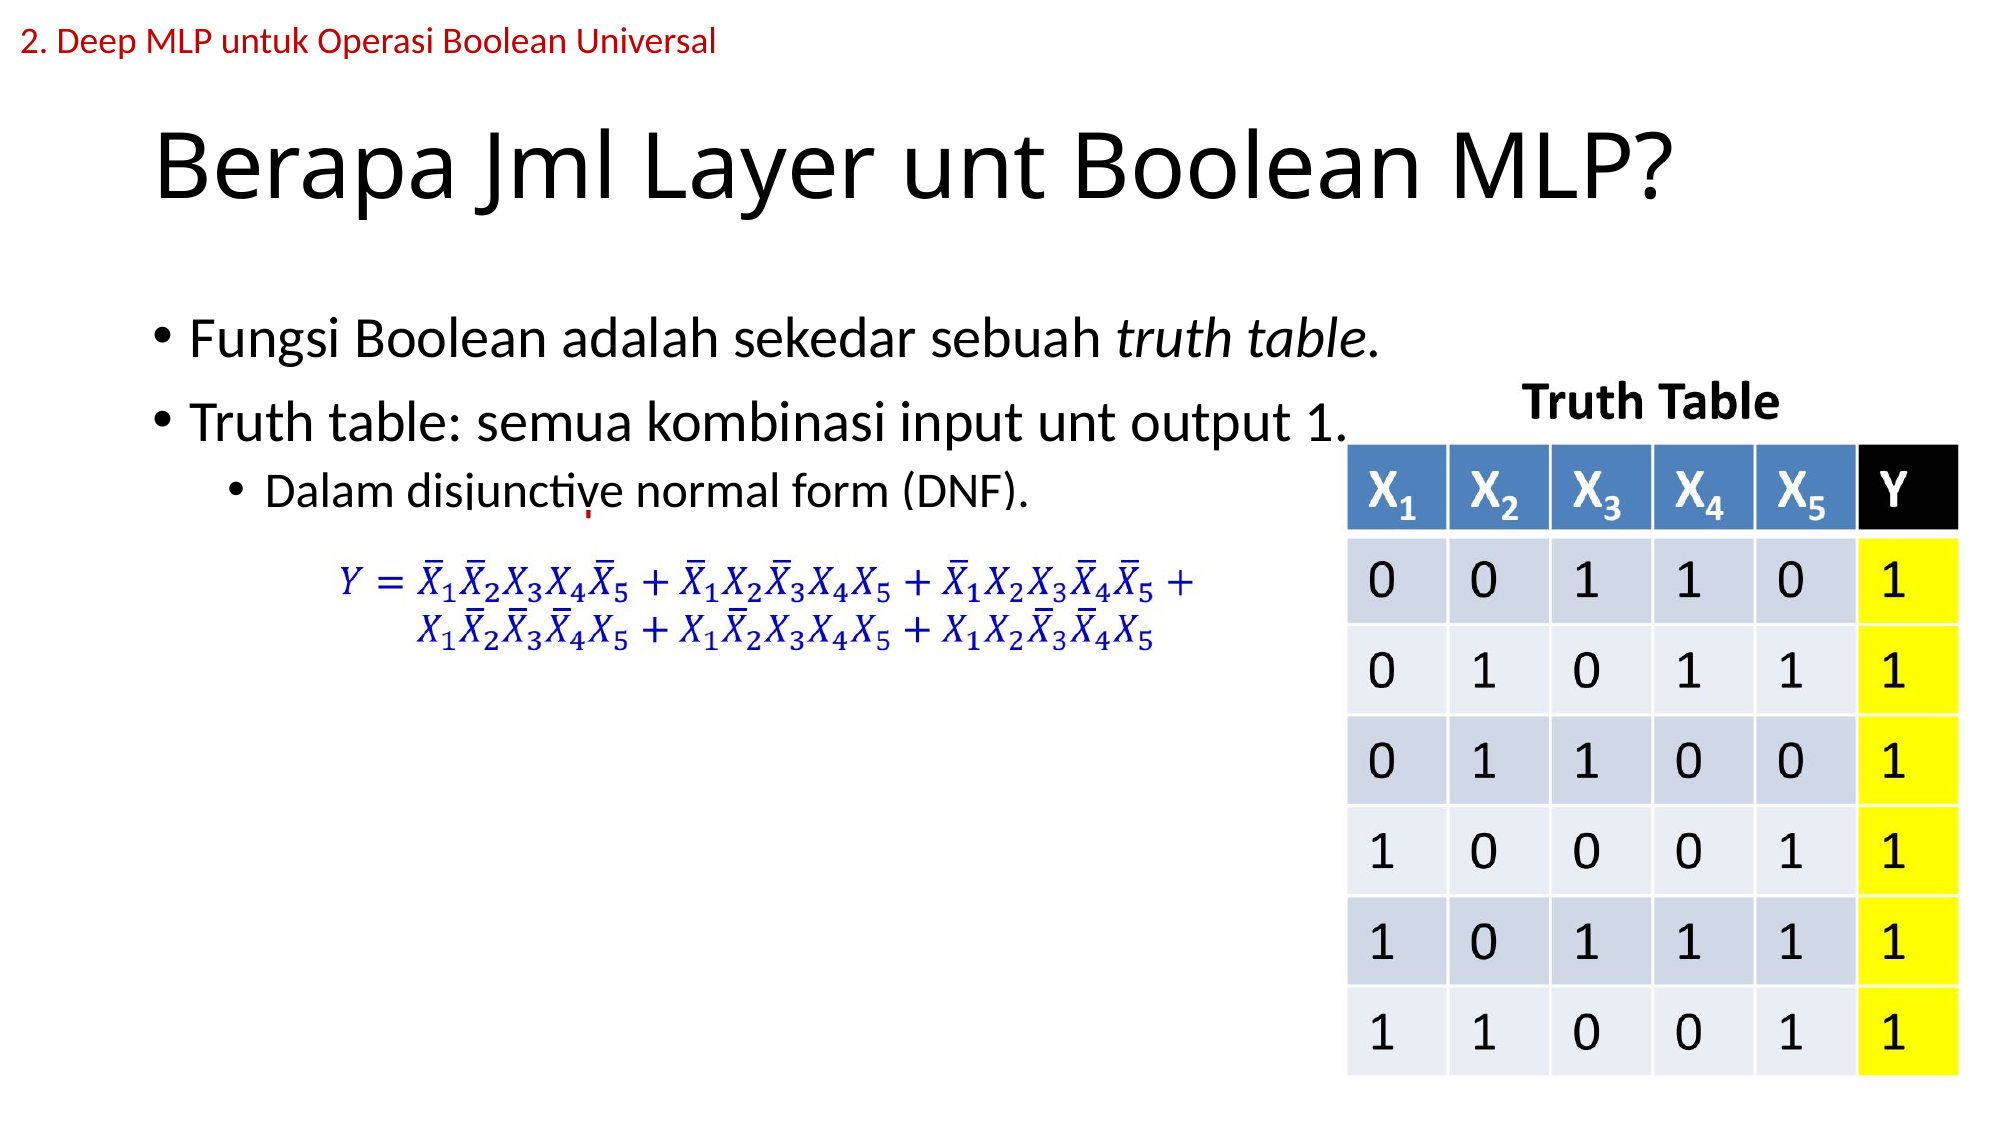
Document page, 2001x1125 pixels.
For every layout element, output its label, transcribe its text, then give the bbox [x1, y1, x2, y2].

list Fungsi Boolean adalah sekedar sebuah truth table. Truth table: semua kombinasi input unt output 1. Dalam disjunctive normal form (DNF). [137, 299, 1863, 1014]
picture [1303, 342, 1982, 1104]
picture [331, 510, 1207, 686]
title Berapa Jml Layer unt Boolean MLP? [137, 59, 1863, 278]
text_box 2. Deep MLP untuk Operasi Boolean Universal [5, 9, 980, 69]
